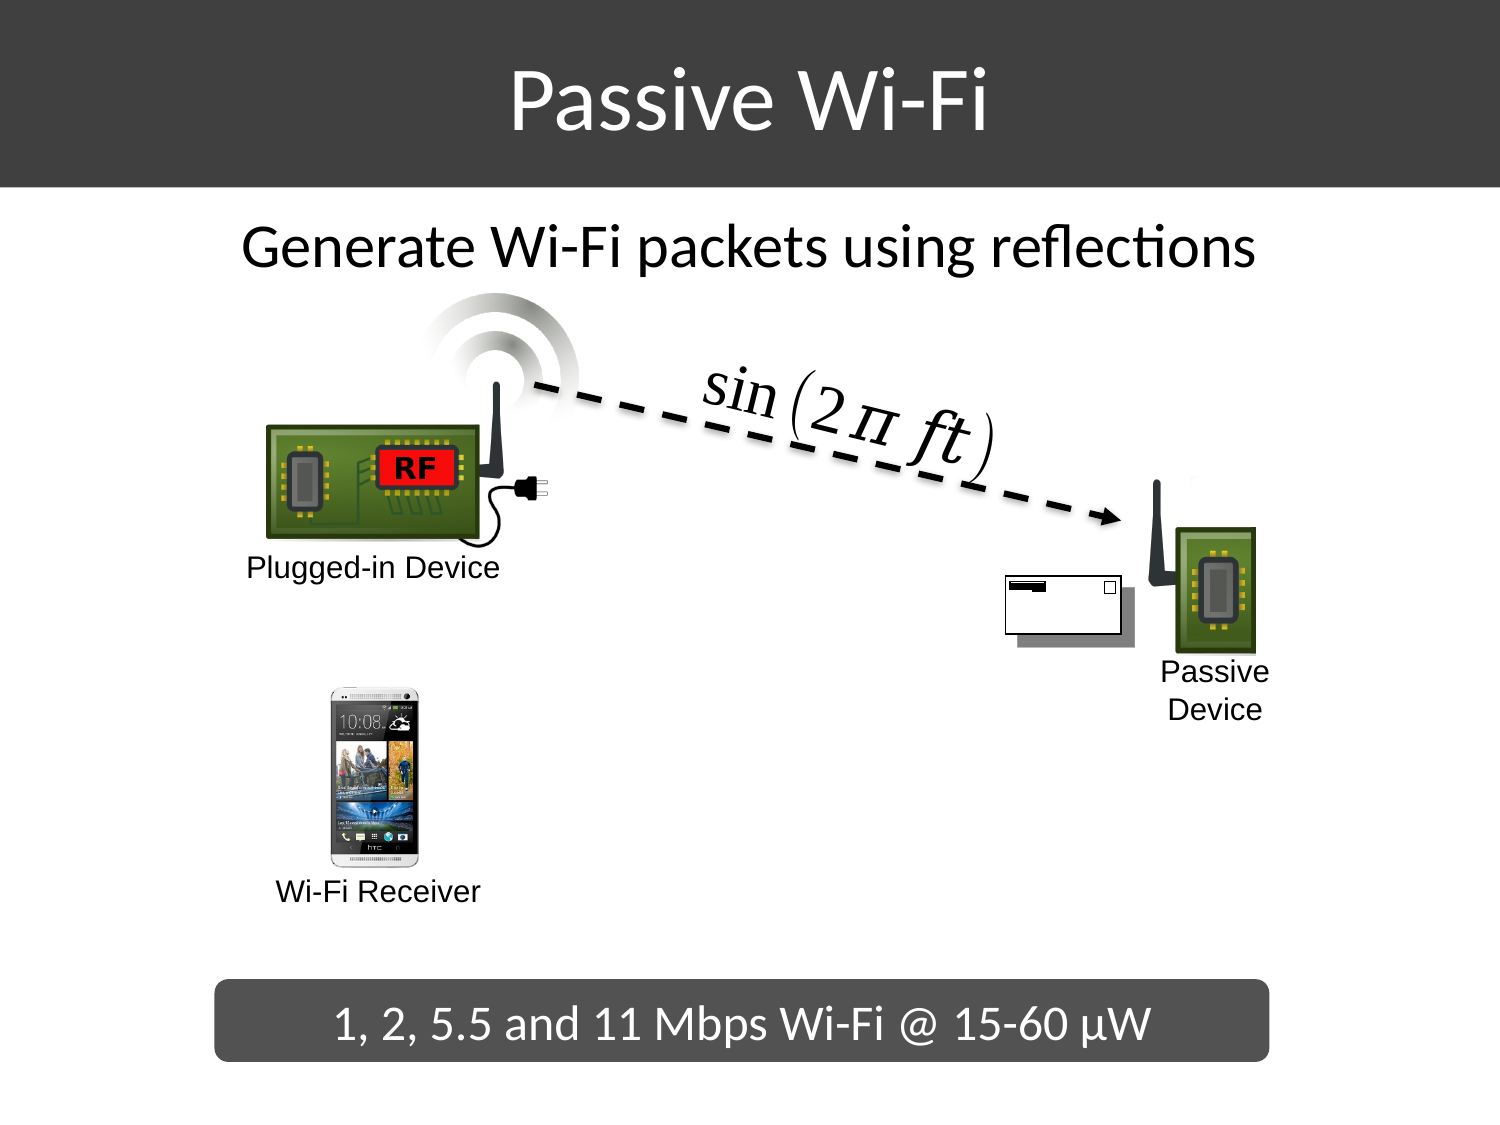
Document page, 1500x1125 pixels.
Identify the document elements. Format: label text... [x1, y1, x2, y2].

picture [325, 685, 422, 871]
text_box Passive Wi-Fi [0, 0, 1500, 188]
text_box 9 [1005, 576, 1122, 634]
text_box 1, 2, 5.5 and 11 Mbps Wi-Fi @ 15-60 µW [214, 979, 1270, 1062]
text_box Plugged-in Device [226, 540, 521, 593]
title Generate Wi-Fi packets using reflections [187, 188, 1313, 313]
picture [1142, 476, 1256, 656]
text_box Wi-Fi Receiver [182, 863, 575, 917]
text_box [534, 384, 1122, 521]
picture [265, 292, 579, 552]
text_box Passive Device [1115, 644, 1315, 734]
